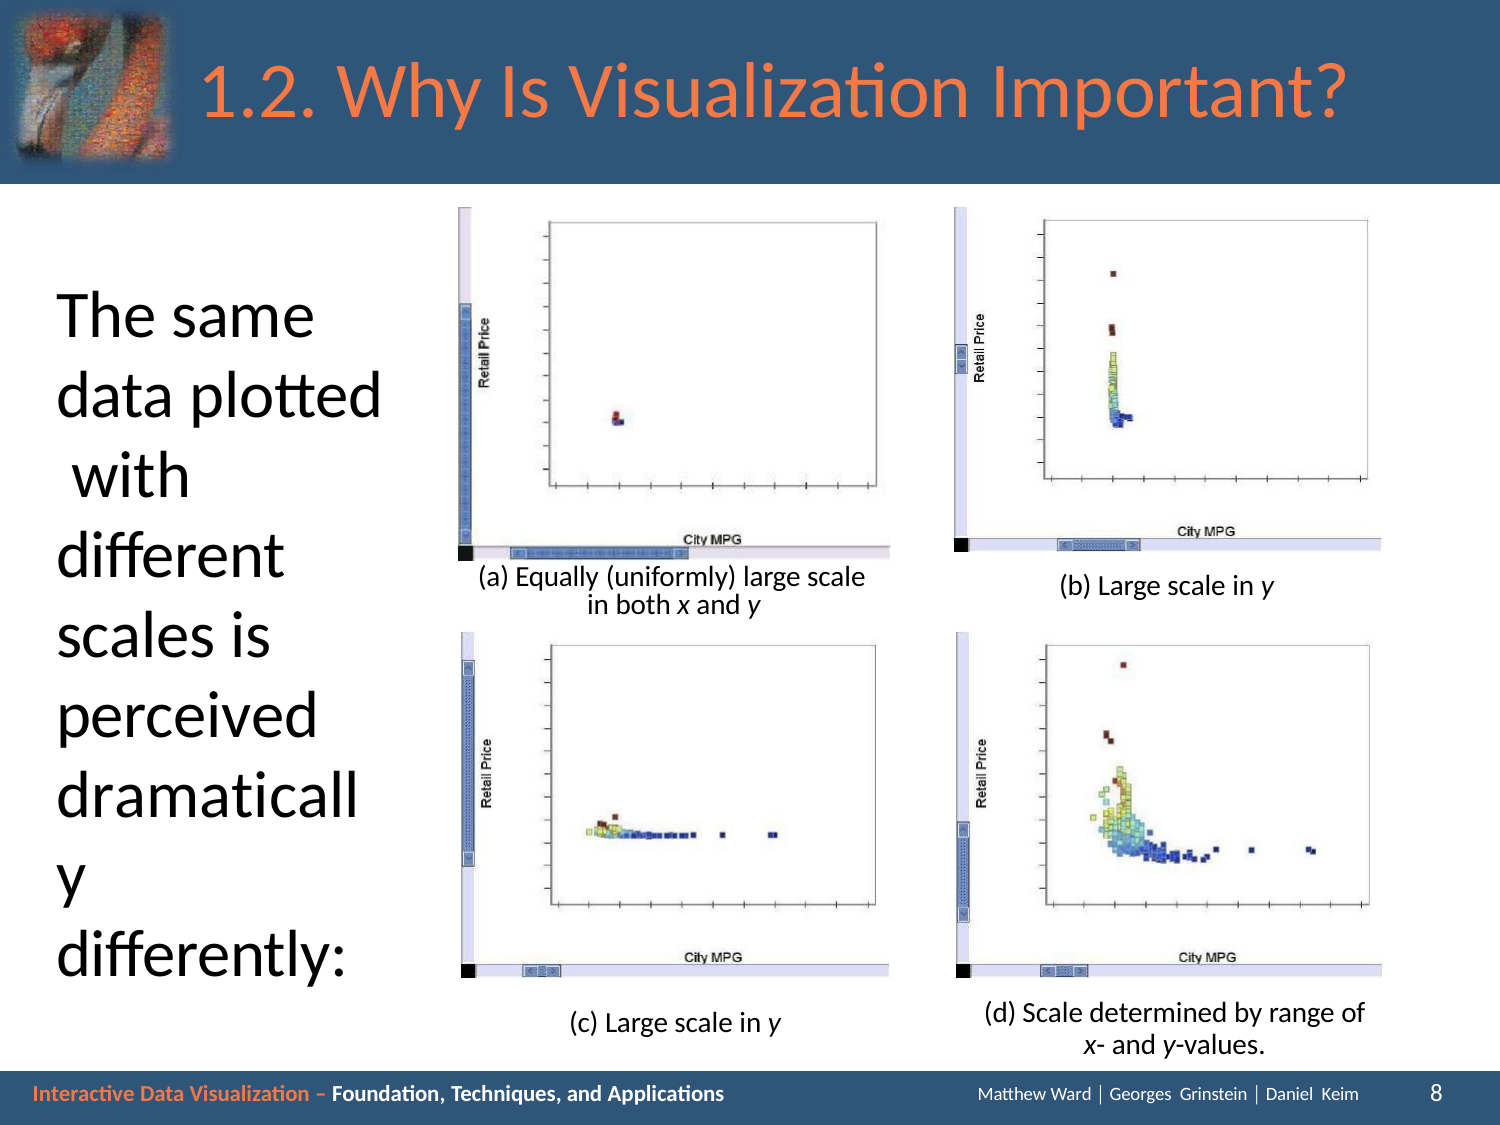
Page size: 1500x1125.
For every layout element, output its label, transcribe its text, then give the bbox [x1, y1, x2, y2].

text_box The same data plotted with different scales is perceived dramatically differently: [54, 268, 391, 991]
picture [0, 184, 1500, 1071]
slide_number 8 [1423, 1080, 1462, 1125]
text_box (d) Scale determined by range of x- and y-values. [979, 995, 1370, 1060]
text_box (c) Large scale in y [567, 1001, 786, 1039]
footer Interactive Data Visualization – Foundation, Techniques, and Applications [30, 1081, 735, 1125]
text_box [461, 205, 1383, 978]
picture [0, 0, 185, 174]
slide_number Matthew Ward │ Georges Grinstein │ Daniel Keim [975, 1083, 1368, 1125]
title 1.2. Why Is Visualization Important? [142, 36, 1358, 227]
